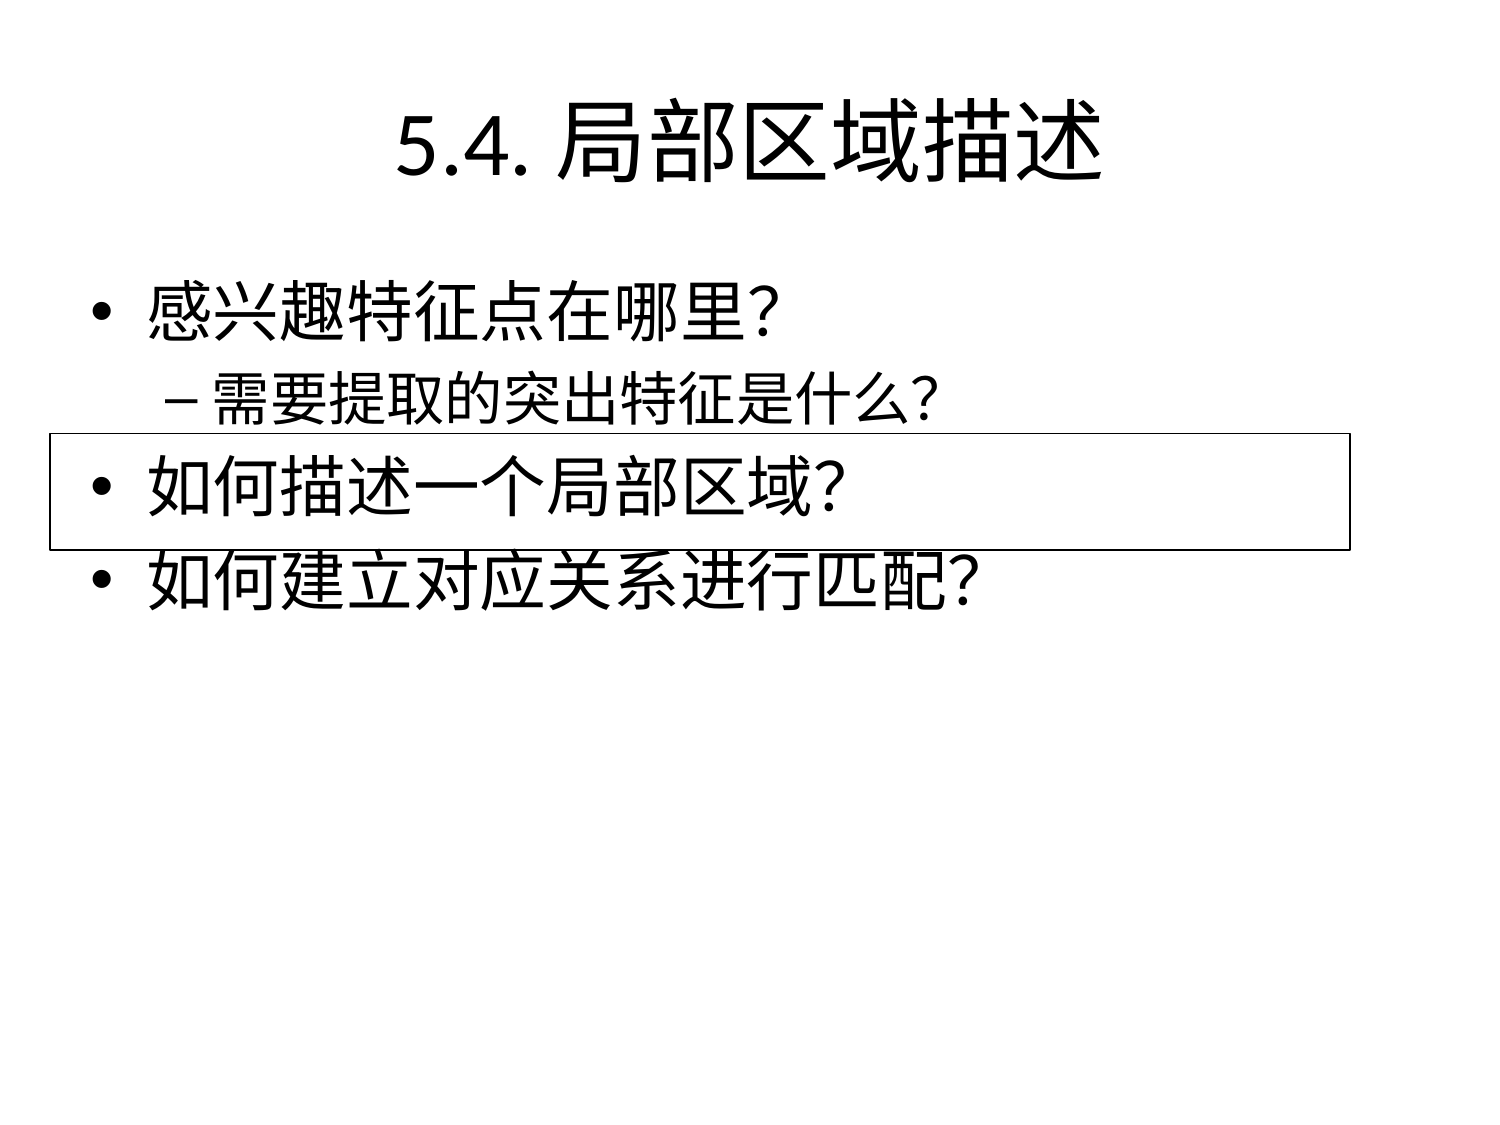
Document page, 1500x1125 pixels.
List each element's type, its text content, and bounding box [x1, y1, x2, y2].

title 5.4.局部区域描述 [75, 45, 1425, 233]
list 感兴趣特征点在哪里？ 需要提取的突出特征是什么？ 如何描述一个局部区域？ 如何建立对应关系进行匹配？ [75, 262, 1425, 1005]
text_box [50, 433, 1350, 550]
